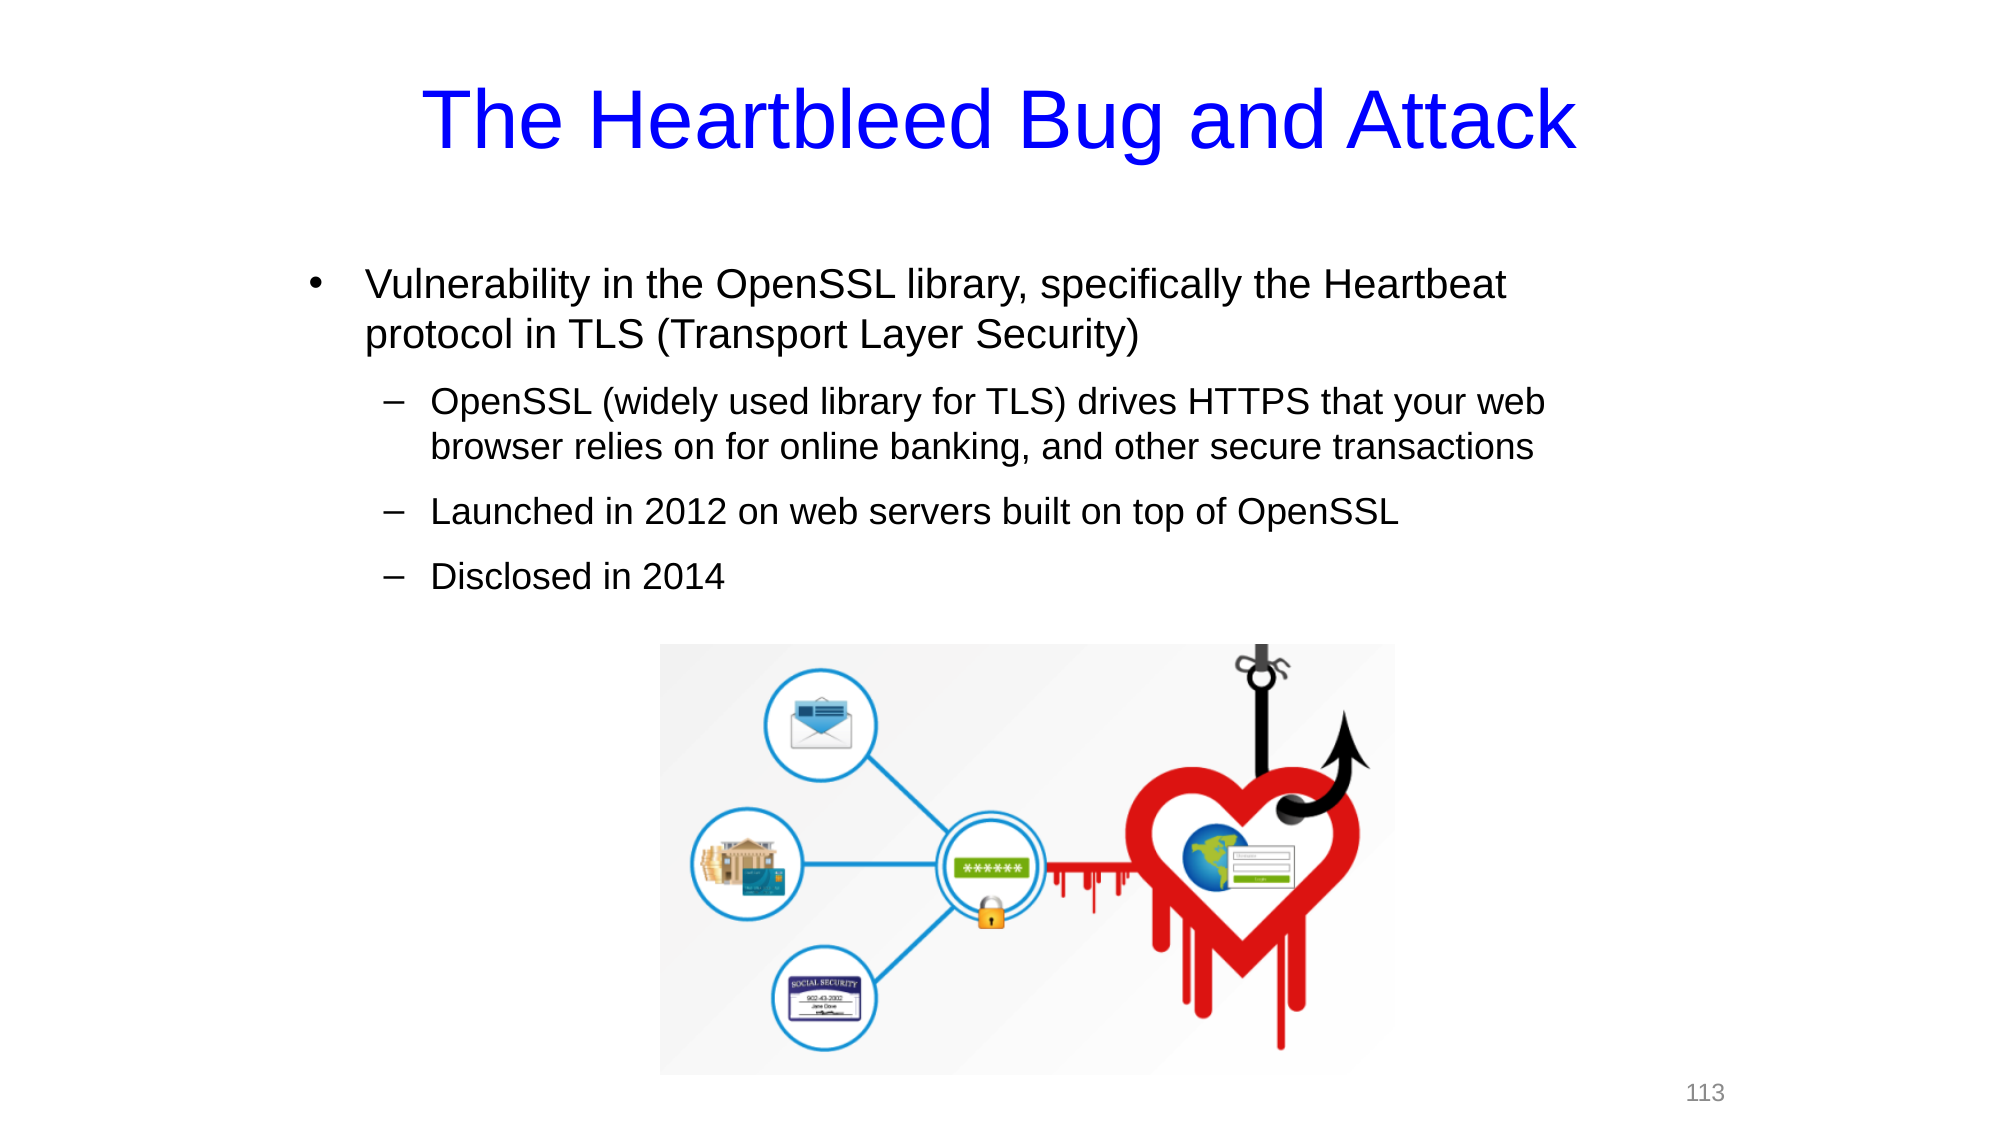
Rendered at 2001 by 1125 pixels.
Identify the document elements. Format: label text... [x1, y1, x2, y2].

title The Heartbleed Bug and Attack [249, 45, 1750, 185]
text_box Vulnerability in the OpenSSL library, specifically the Heartbeat protocol in TLS (Transport Layer Security) OpenSSL (widely used library for TLS) drives HTTPS that your web browser relies on for online banking, and other secure transactions Launched in 2012 on web servers built on top of OpenSSL Disclosed in 2014 [274, 241, 1659, 1070]
text_box 113 [1638, 1080, 1741, 1103]
picture [660, 644, 1395, 1075]
